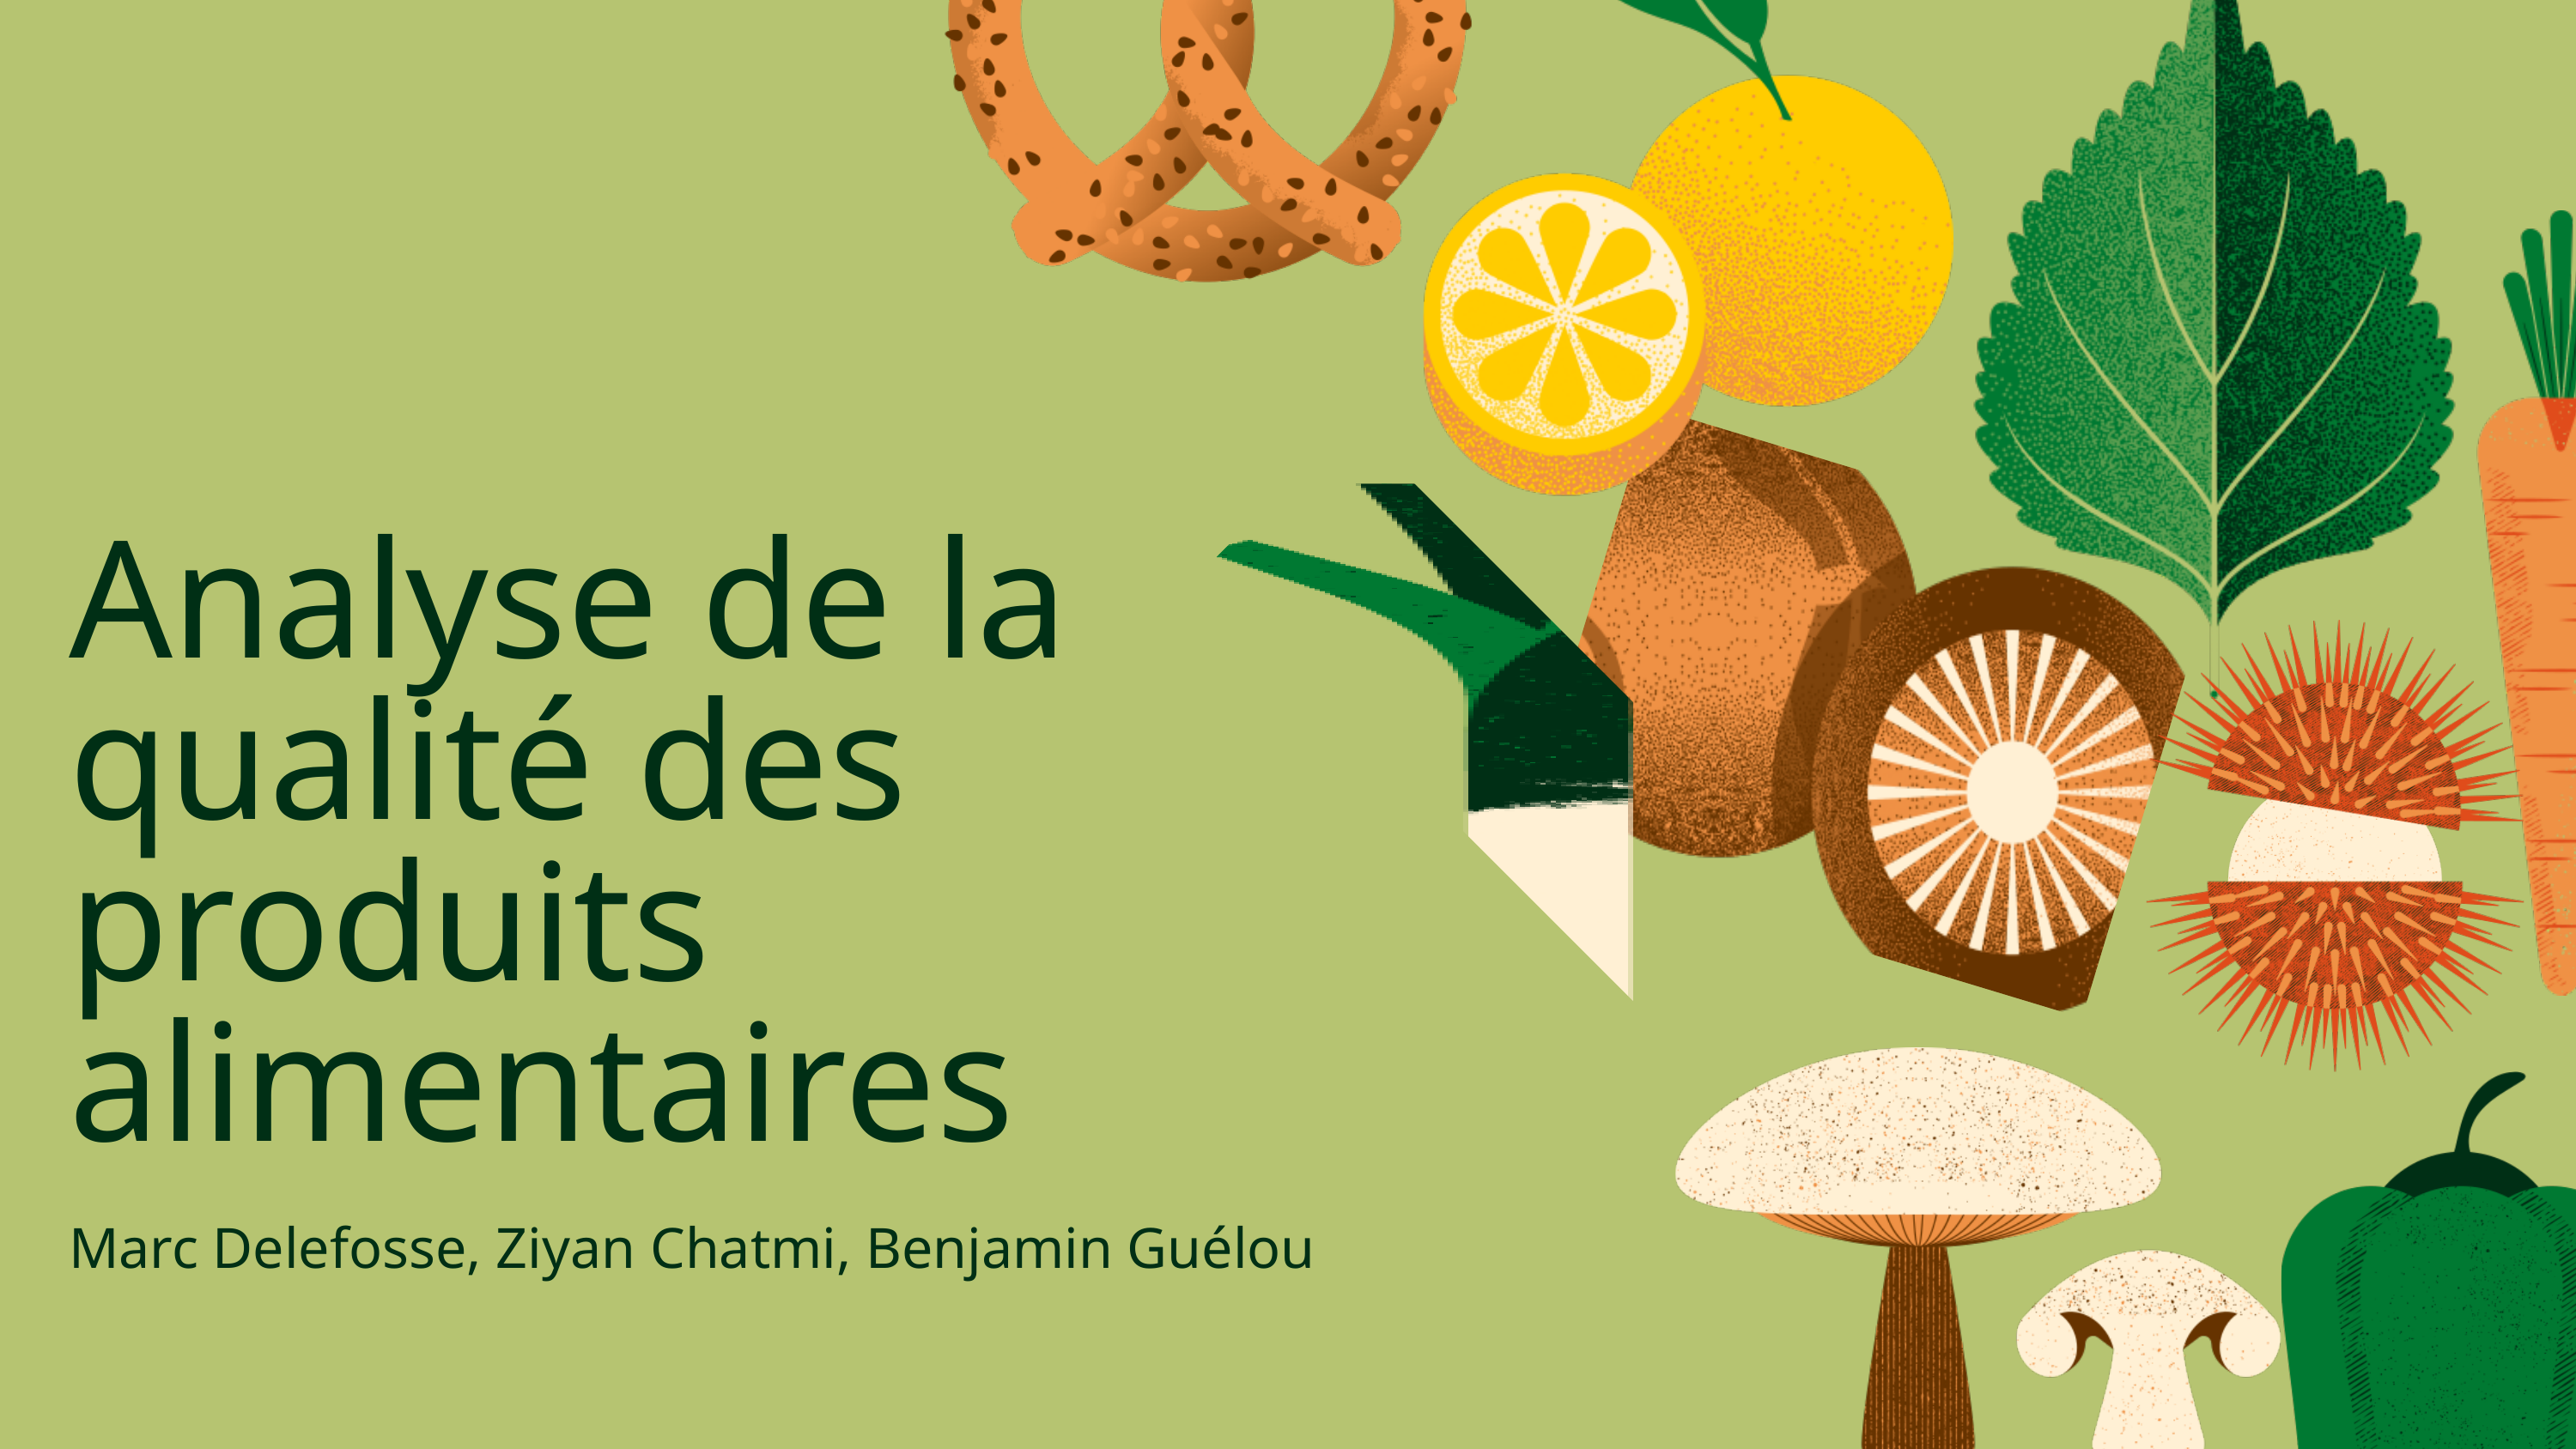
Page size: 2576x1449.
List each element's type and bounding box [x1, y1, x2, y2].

text_box [933, 0, 1473, 292]
text_box [1423, 0, 1954, 499]
text_box [68, 498, 1452, 1273]
text_box [1577, 499, 2146, 1018]
text_box [2146, 620, 2524, 1072]
text_box [1277, 421, 1427, 496]
text_box [1969, 0, 2461, 699]
text_box [2281, 1071, 2576, 1449]
text_box [1675, 1047, 2281, 1449]
text_box [1455, 524, 1900, 1047]
text_box [2476, 210, 2576, 996]
